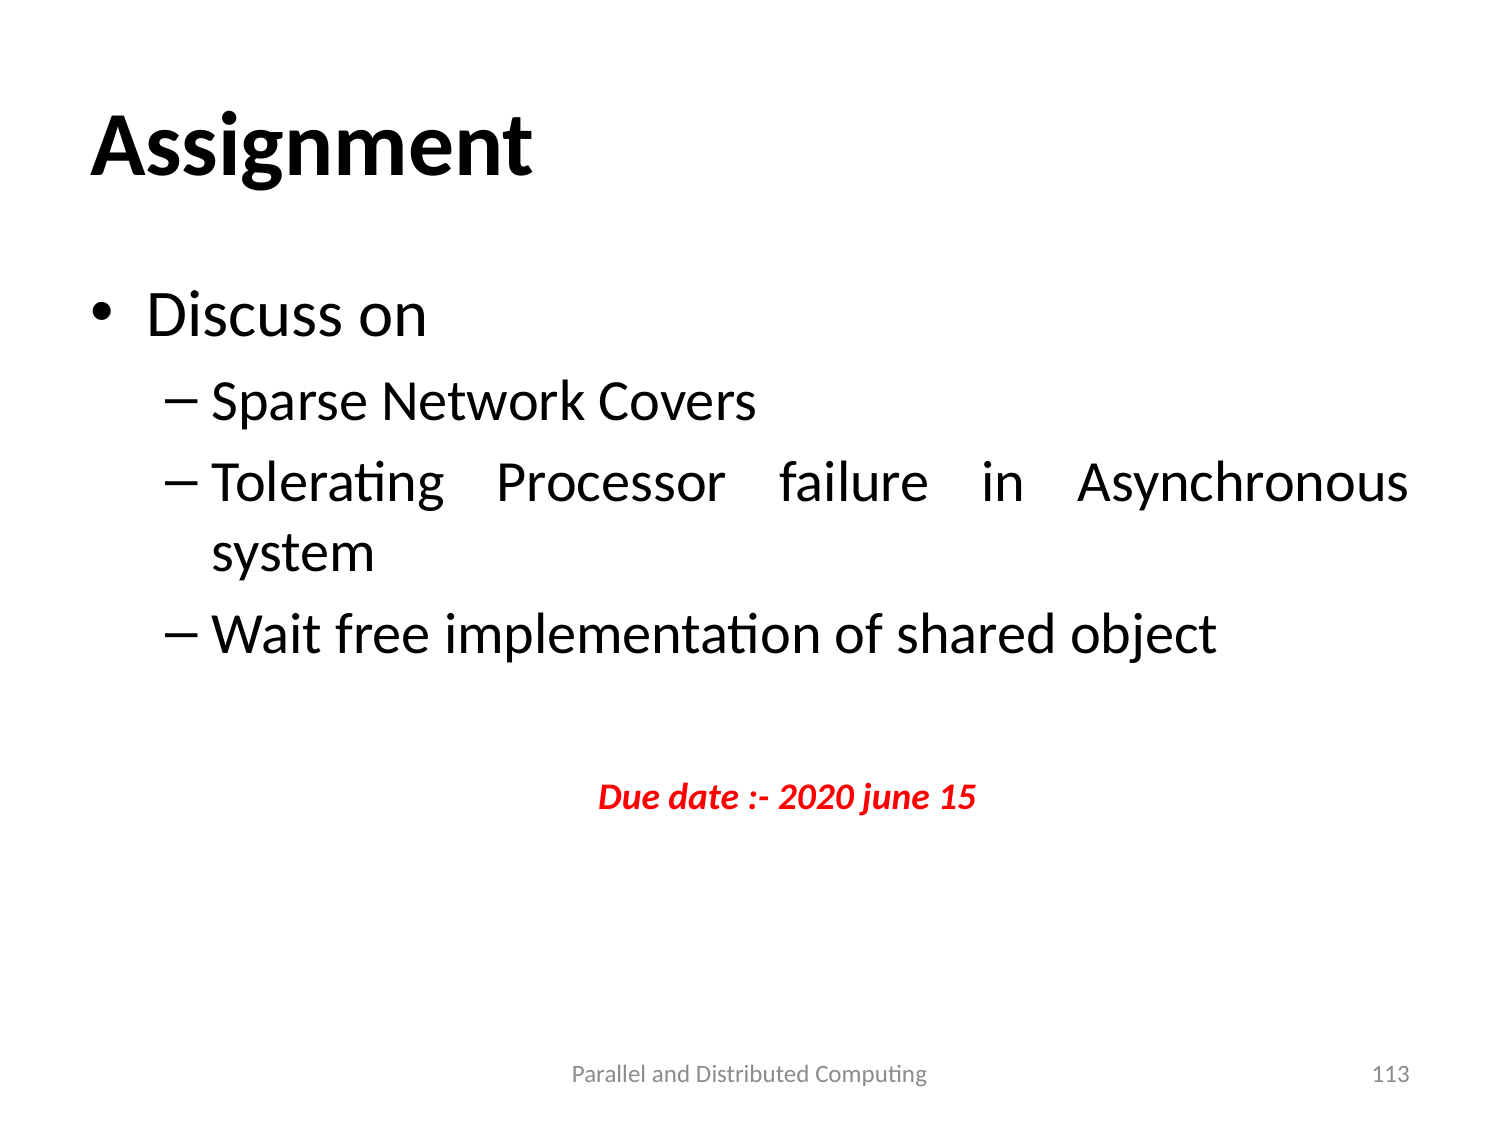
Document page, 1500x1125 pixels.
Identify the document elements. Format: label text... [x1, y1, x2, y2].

title Assignment [75, 45, 1425, 233]
slide_number 113 [1074, 1042, 1425, 1103]
footer Parallel and Distributed Computing [512, 1042, 988, 1103]
list Discuss on Sparse Network Covers Tolerating Processor failure in Asynchronous system Wait free implementation of shared object Due date :- 2020 june 15 [75, 262, 1425, 1005]
